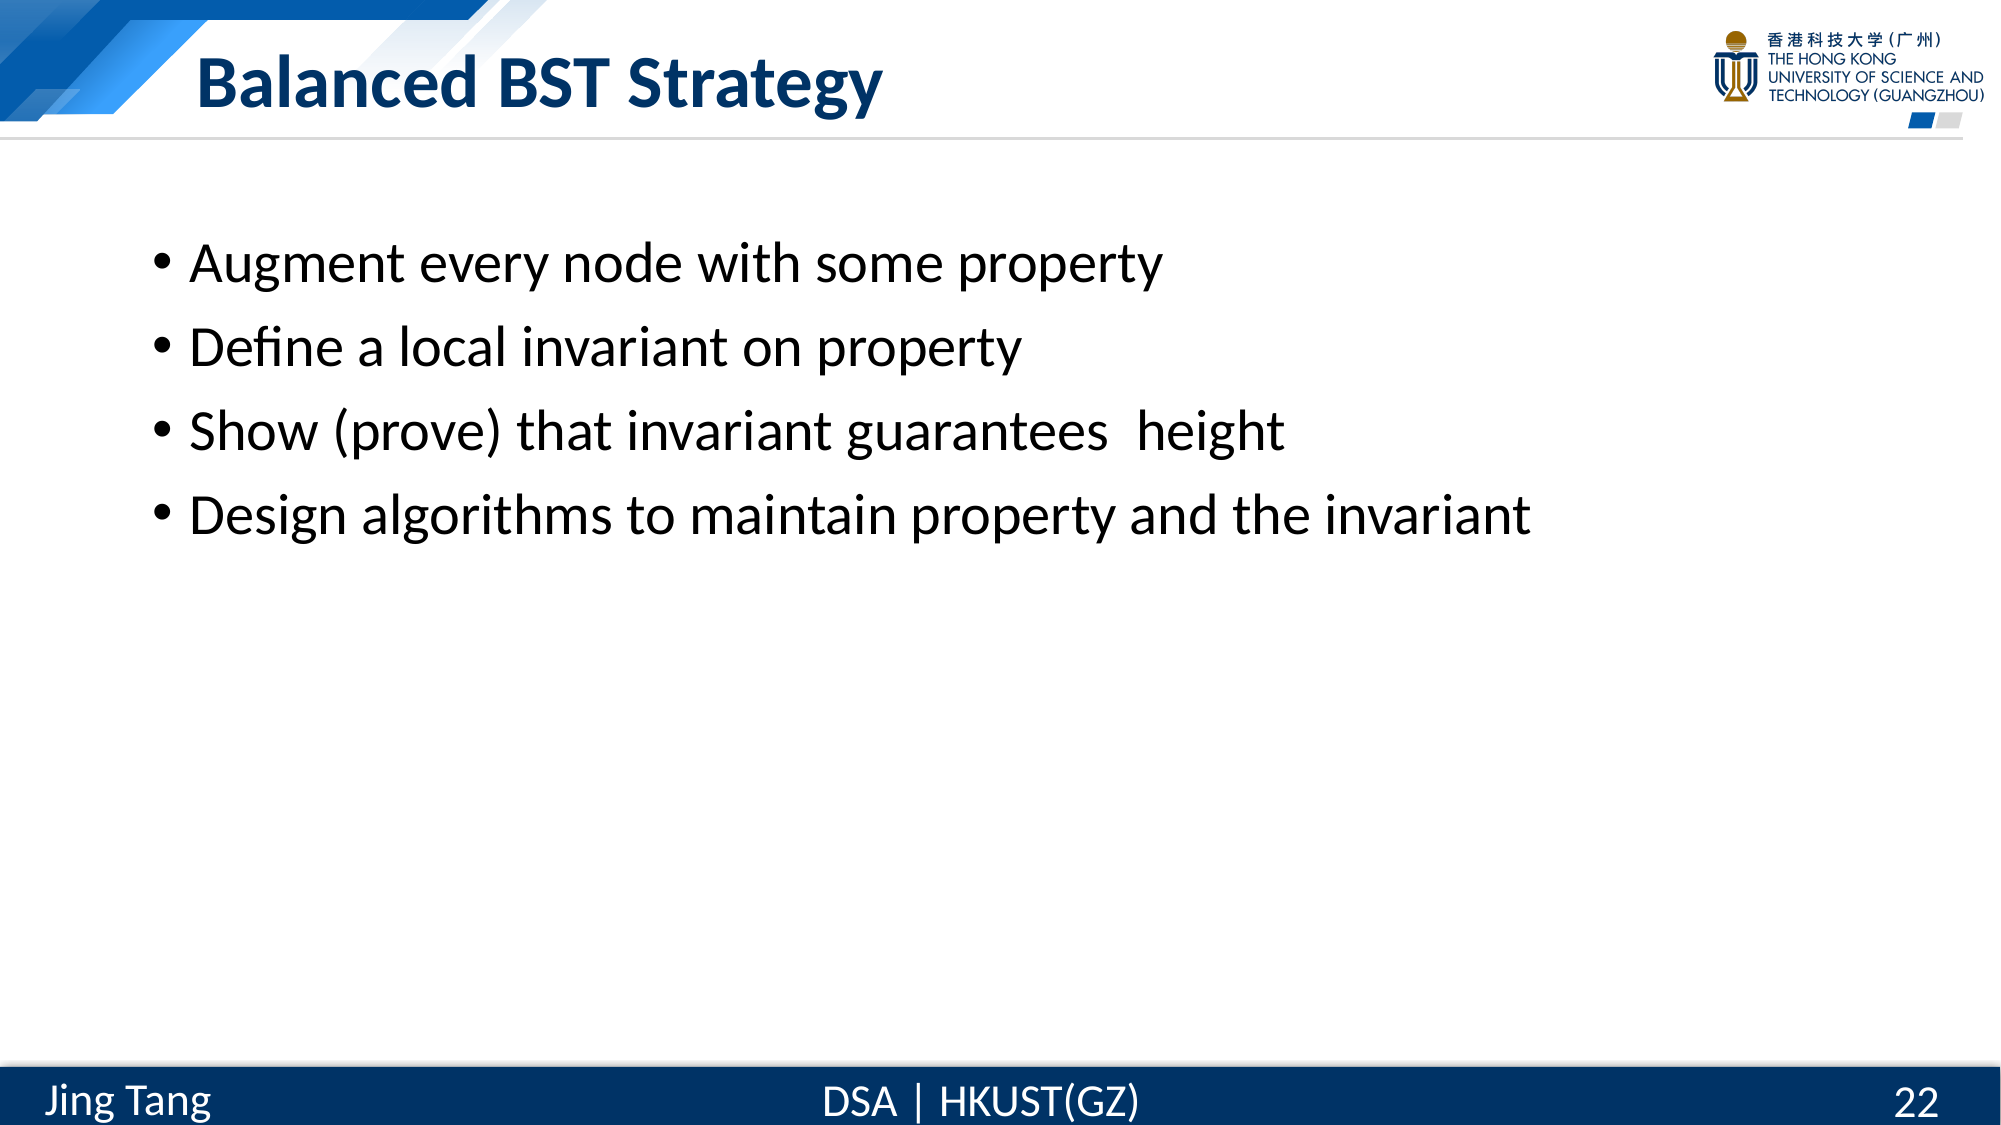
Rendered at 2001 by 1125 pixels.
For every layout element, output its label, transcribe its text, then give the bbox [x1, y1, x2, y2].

title Balanced BST Strategy [181, 25, 1714, 130]
slide_number 22 [1878, 1068, 2000, 1125]
picture [1714, 31, 1984, 102]
